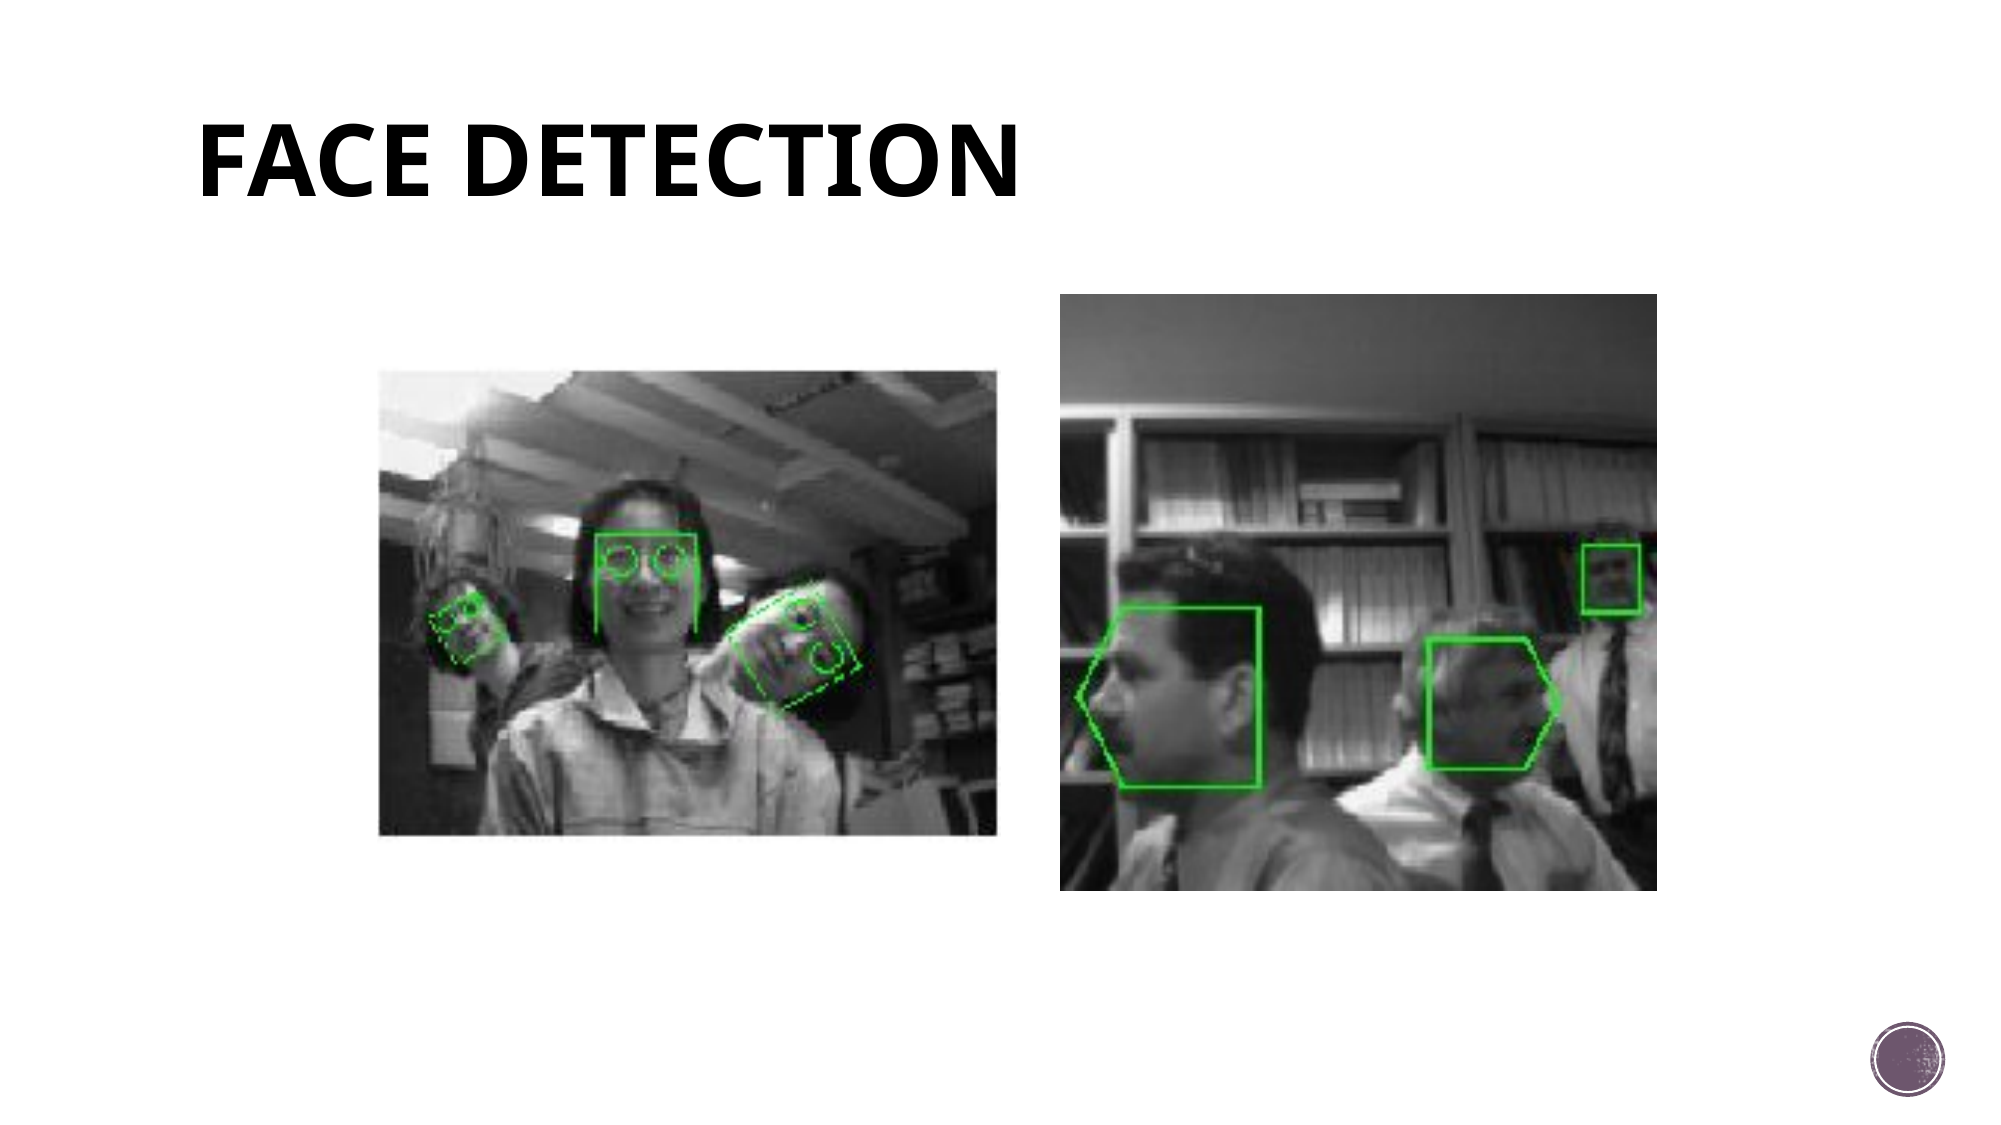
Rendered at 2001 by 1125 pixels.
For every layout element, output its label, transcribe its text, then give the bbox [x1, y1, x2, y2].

picture [1060, 294, 1657, 891]
picture [377, 294, 1001, 918]
title FACE DETECTION [179, 32, 1880, 295]
